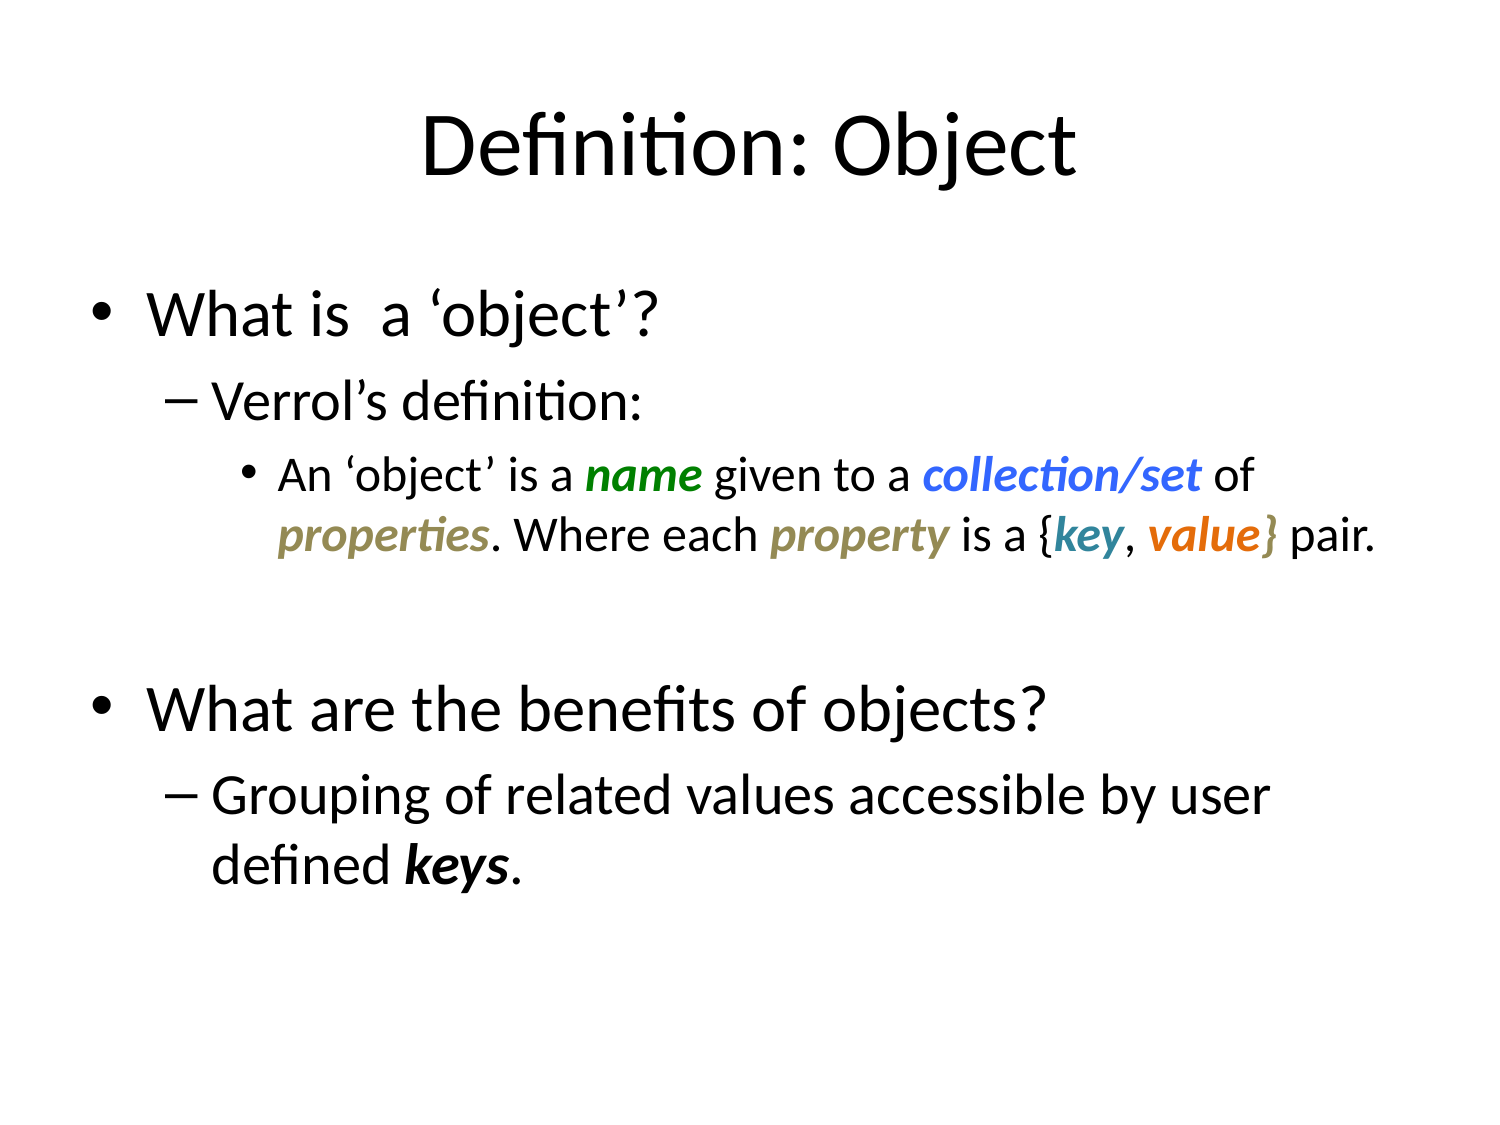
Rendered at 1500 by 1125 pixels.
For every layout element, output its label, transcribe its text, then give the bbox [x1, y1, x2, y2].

list What is a ‘object’? Verrol’s definition: An ‘object’ is a name given to a collection/set of properties. Where each property is a {key, value} pair. What are the benefits of objects? Grouping of related values accessible by user defined keys. [75, 262, 1425, 1005]
title Definition: Object [75, 45, 1425, 233]
